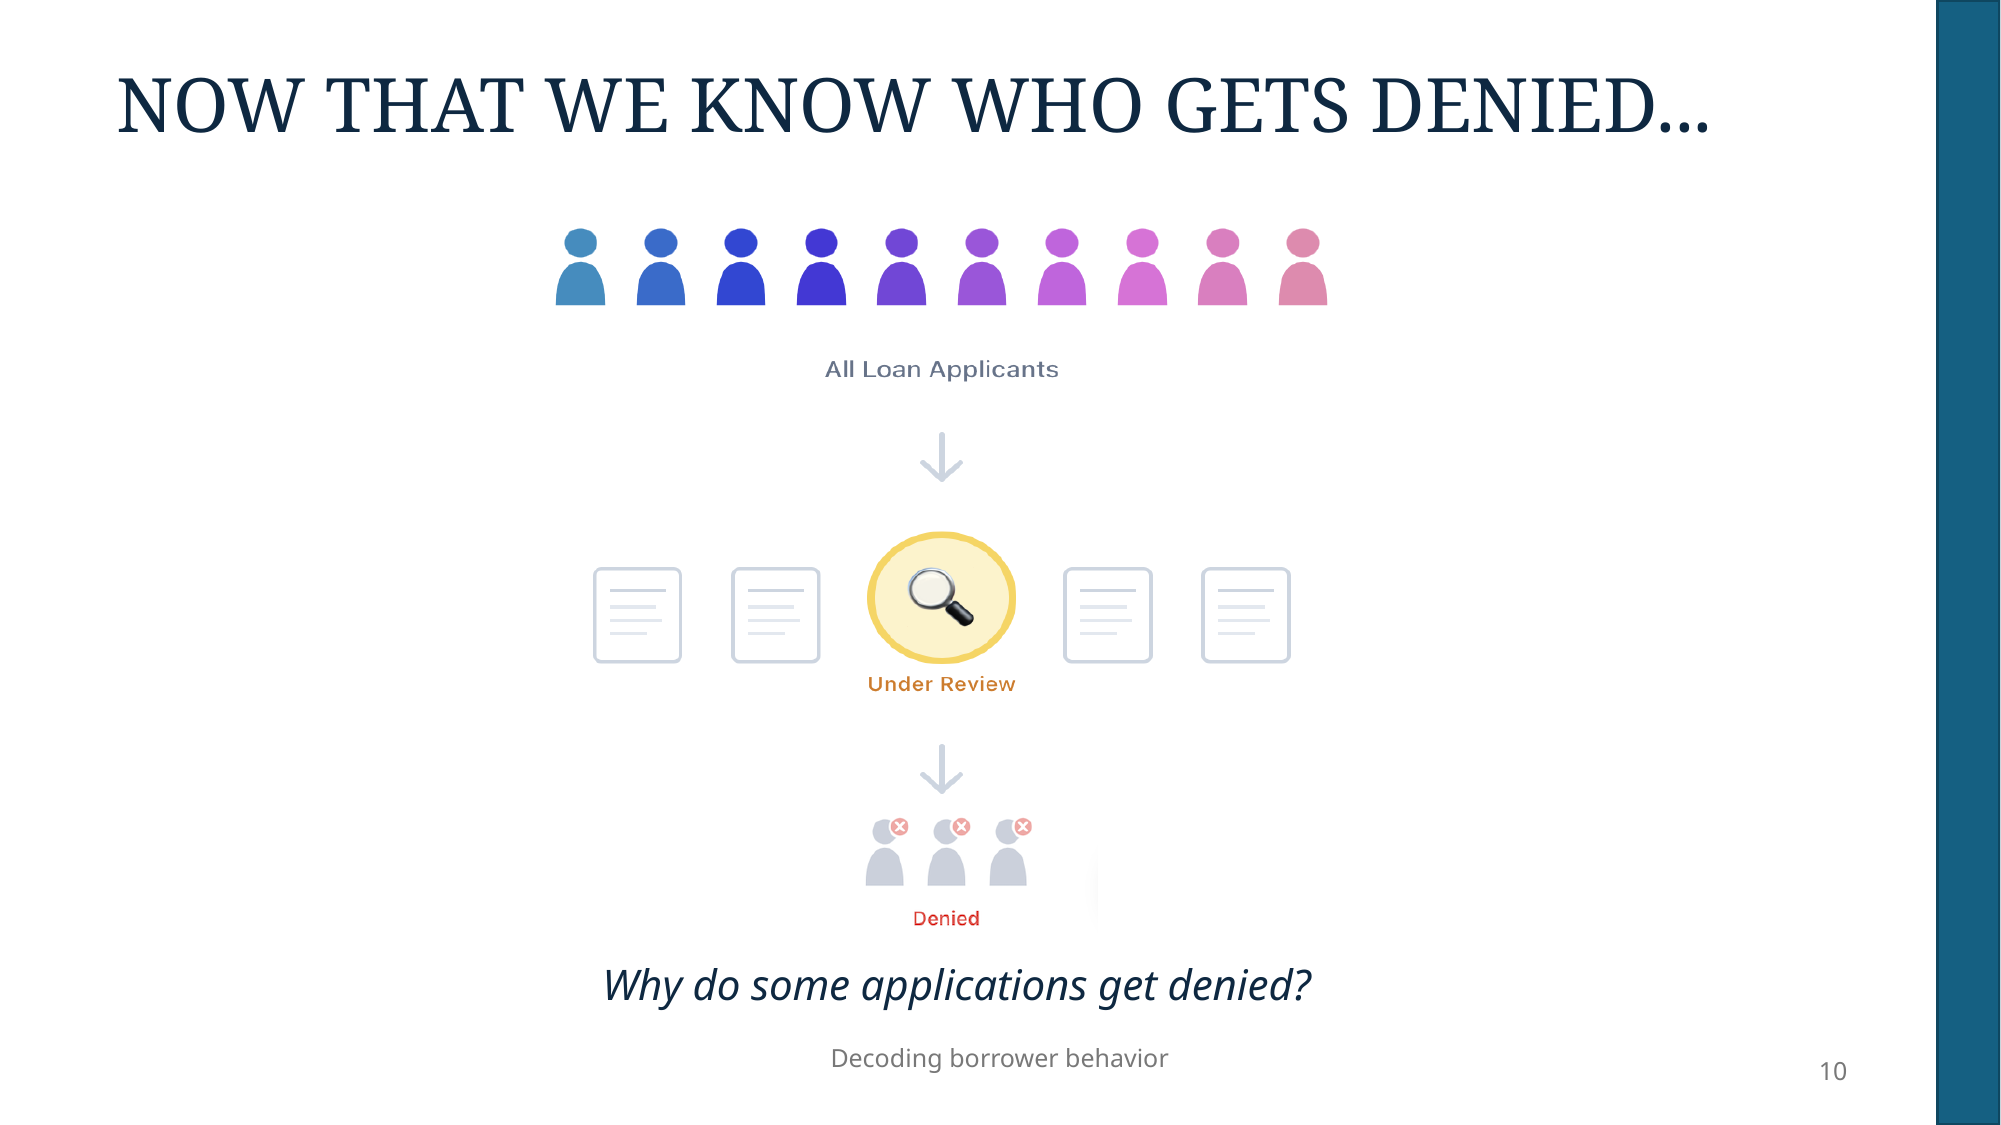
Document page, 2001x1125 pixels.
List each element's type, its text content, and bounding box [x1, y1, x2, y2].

footer Decoding borrower behavior [662, 1043, 1338, 1103]
title NOW THAT WE KNOW WHO GETS DENIED... [101, 0, 1915, 218]
picture [418, 200, 1449, 954]
slide_number 10 [1412, 1042, 1863, 1103]
text_box Why do some applications get denied? [587, 946, 1400, 1043]
